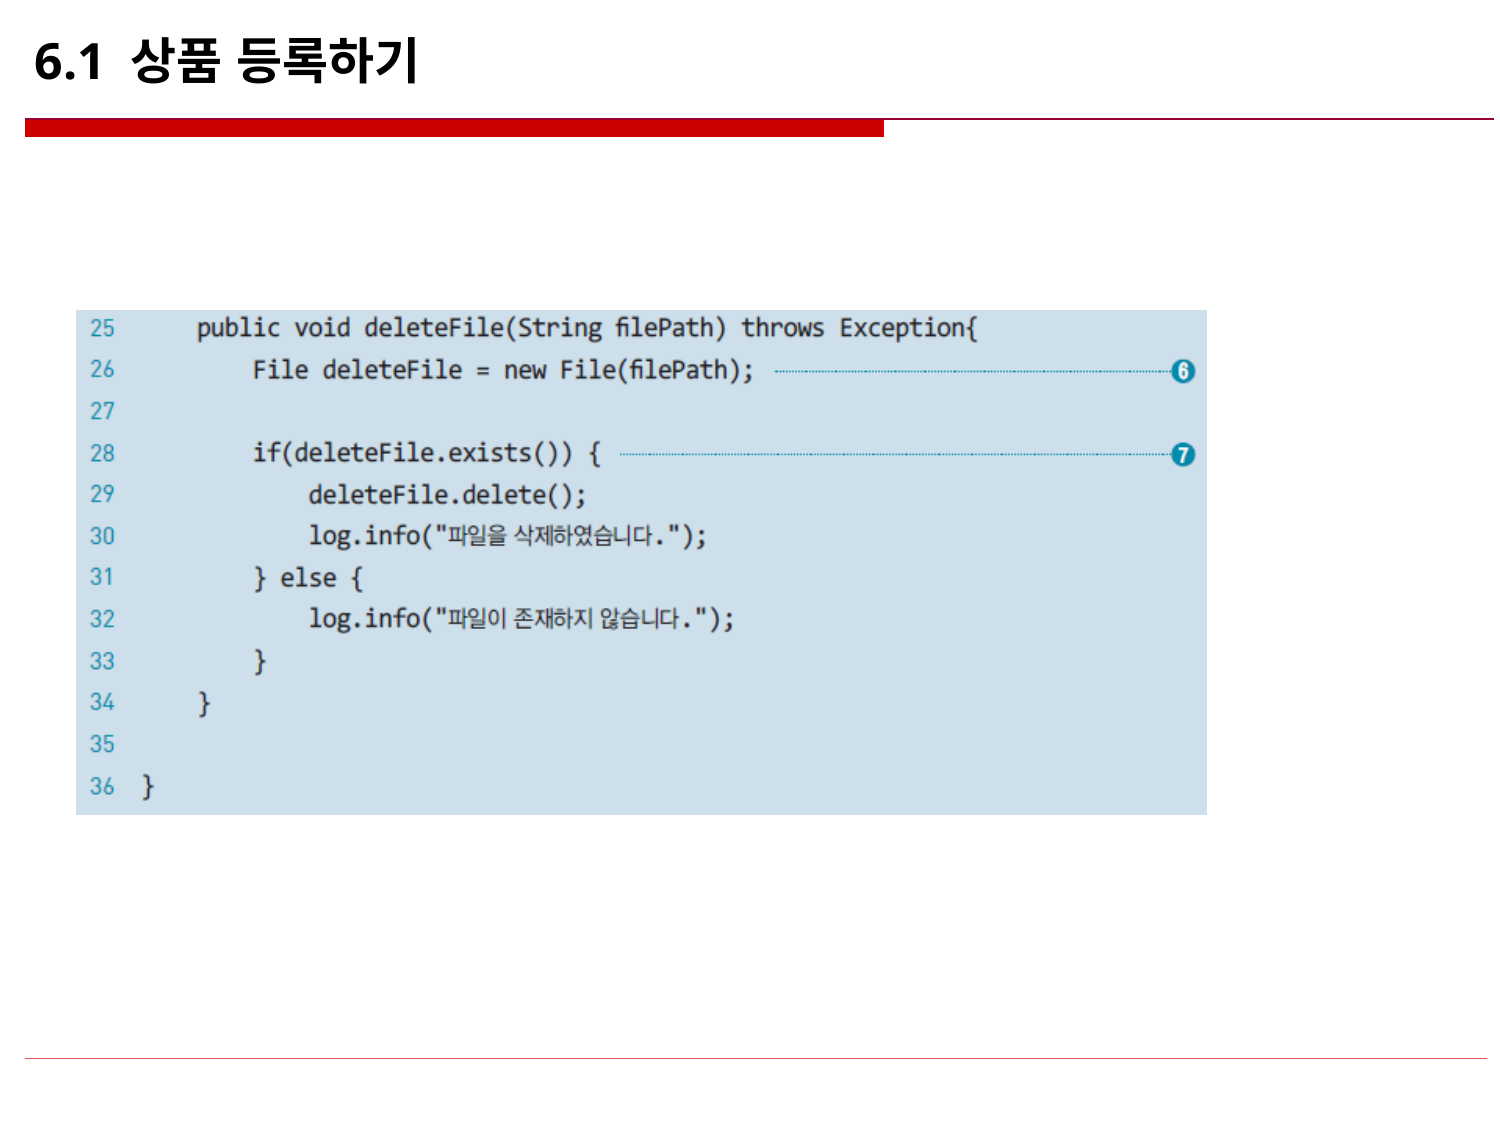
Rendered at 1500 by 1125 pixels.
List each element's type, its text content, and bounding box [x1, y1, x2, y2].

picture [76, 309, 1207, 815]
title 6.1 상품 등록하기 [19, 23, 1370, 96]
